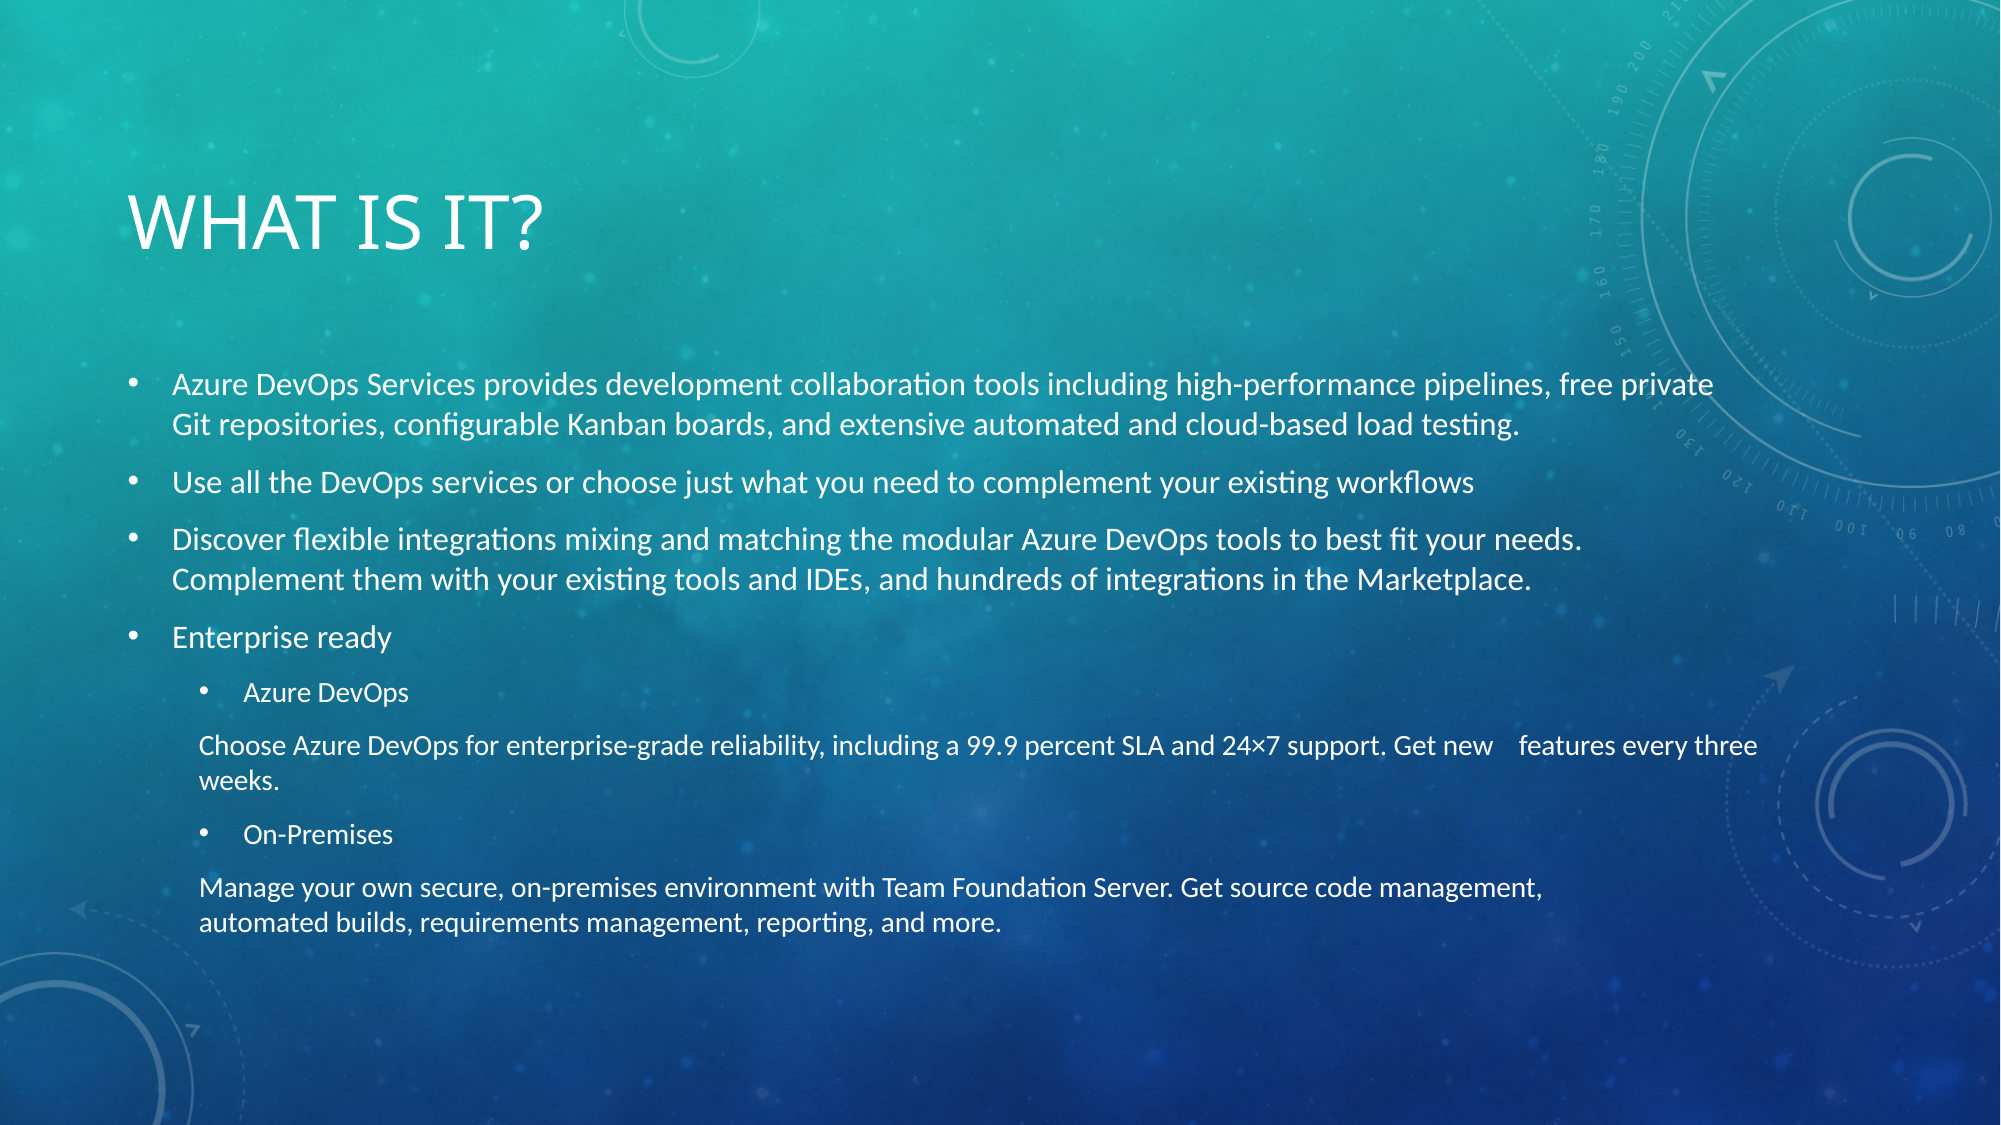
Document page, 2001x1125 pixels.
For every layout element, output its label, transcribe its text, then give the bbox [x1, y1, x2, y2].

title What is it? [112, 99, 1775, 339]
list Azure DevOps Services provides development collaboration tools including high-performance pipelines, free private Git repositories, configurable Kanban boards, and extensive automated and cloud-based load testing. Use all the DevOps services or choose just what you need to complement your existing workflows Discover flexible integrations mixing and matching the modular Azure DevOps tools to best fit your needs. Complement them with your existing tools and IDEs, and hundreds of integrations in the Marketplace. Enterprise ready Azure DevOps Choose Azure DevOps for enterprise-grade reliability, including a 99.9 percent SLA and 24×7 support. Get new features every three weeks. On-Premises Manage your own secure, on-premises environment with Team Foundation Server. Get source code management, automated builds, requirements management, reporting, and more. [112, 351, 1775, 950]
picture [0, 0, 2001, 1125]
